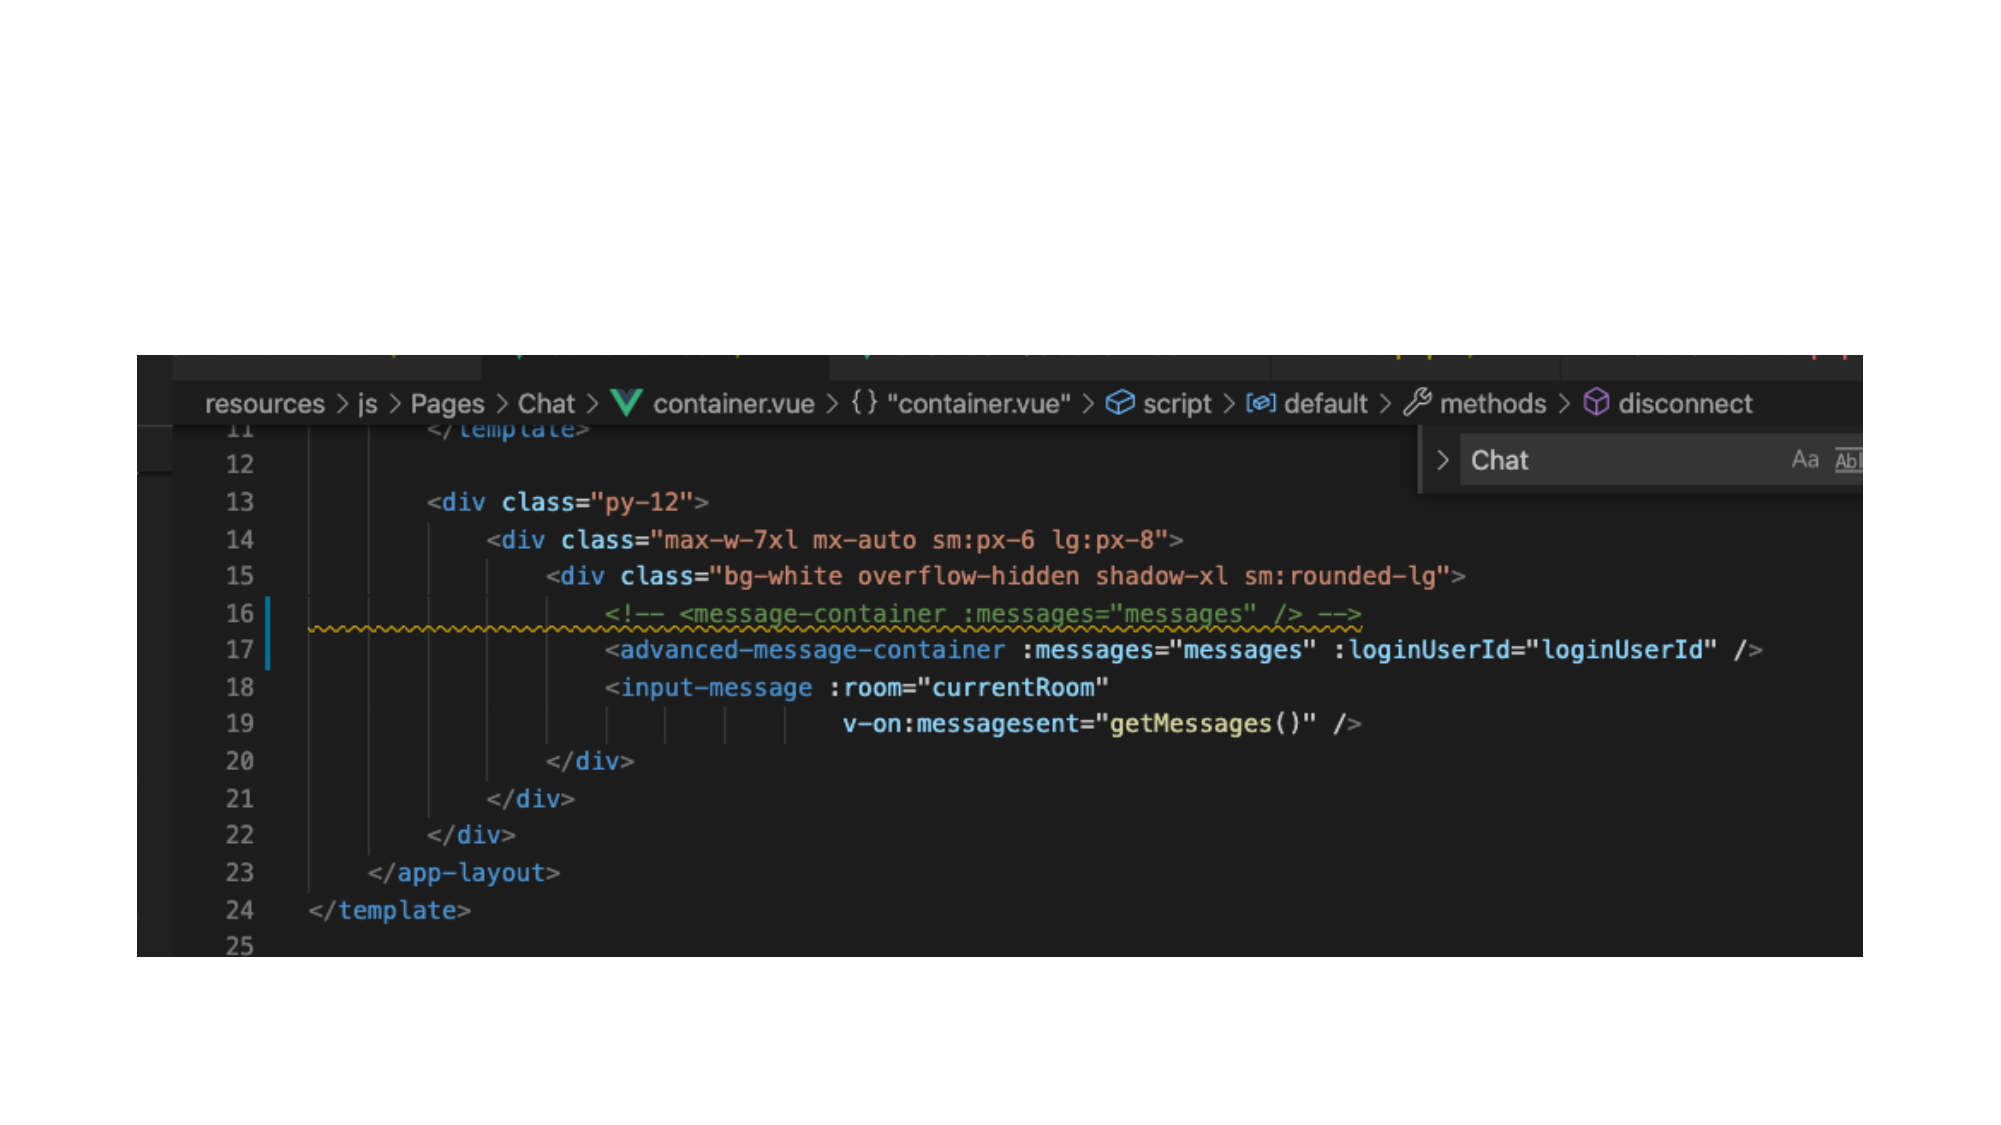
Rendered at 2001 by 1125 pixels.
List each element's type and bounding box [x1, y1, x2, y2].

list [137, 356, 1863, 957]
